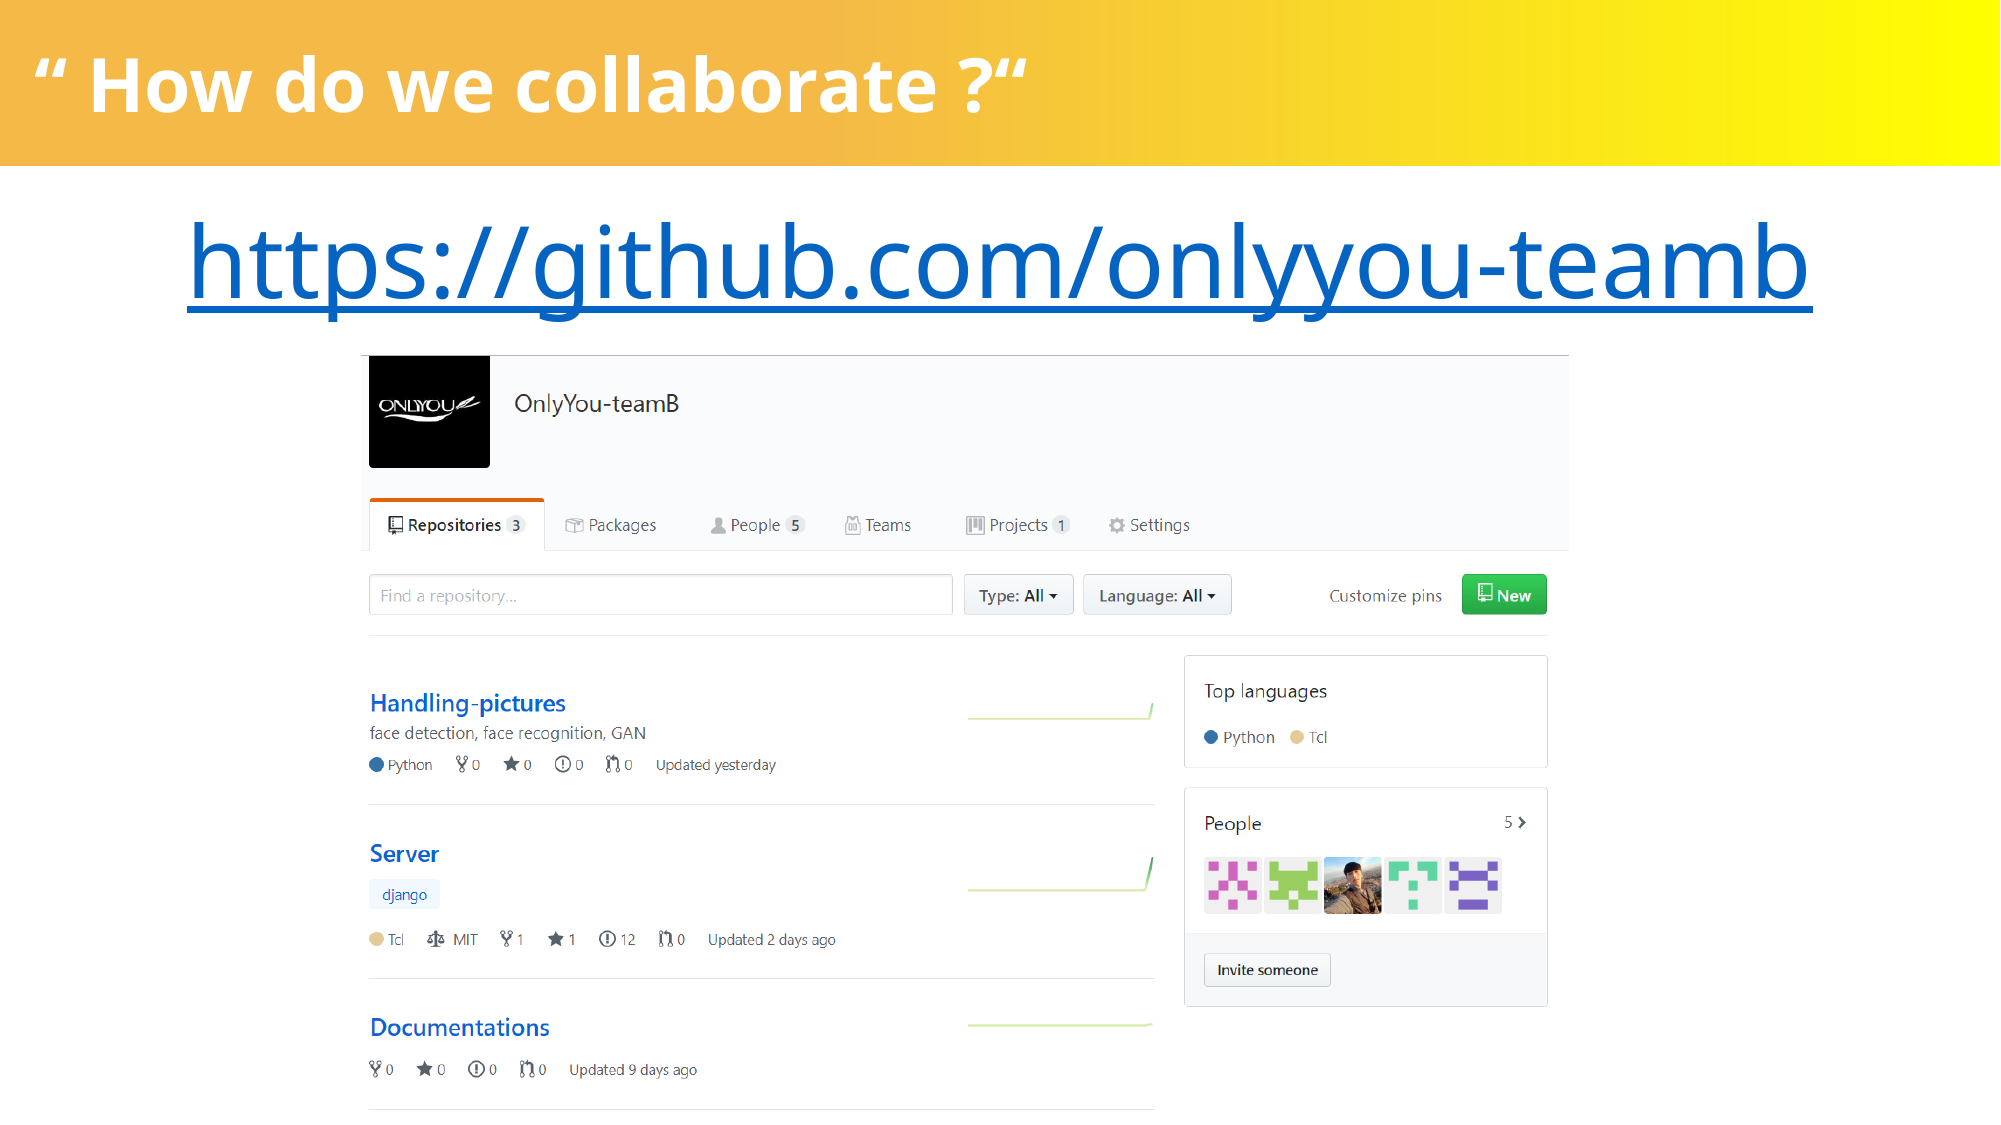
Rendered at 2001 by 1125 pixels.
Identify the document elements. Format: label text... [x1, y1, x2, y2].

text_box https://github.com/onlyyou-teamb [165, 190, 1835, 342]
text_box “ How do we collaborate ?“ [0, 0, 2000, 167]
picture [361, 352, 1569, 1113]
